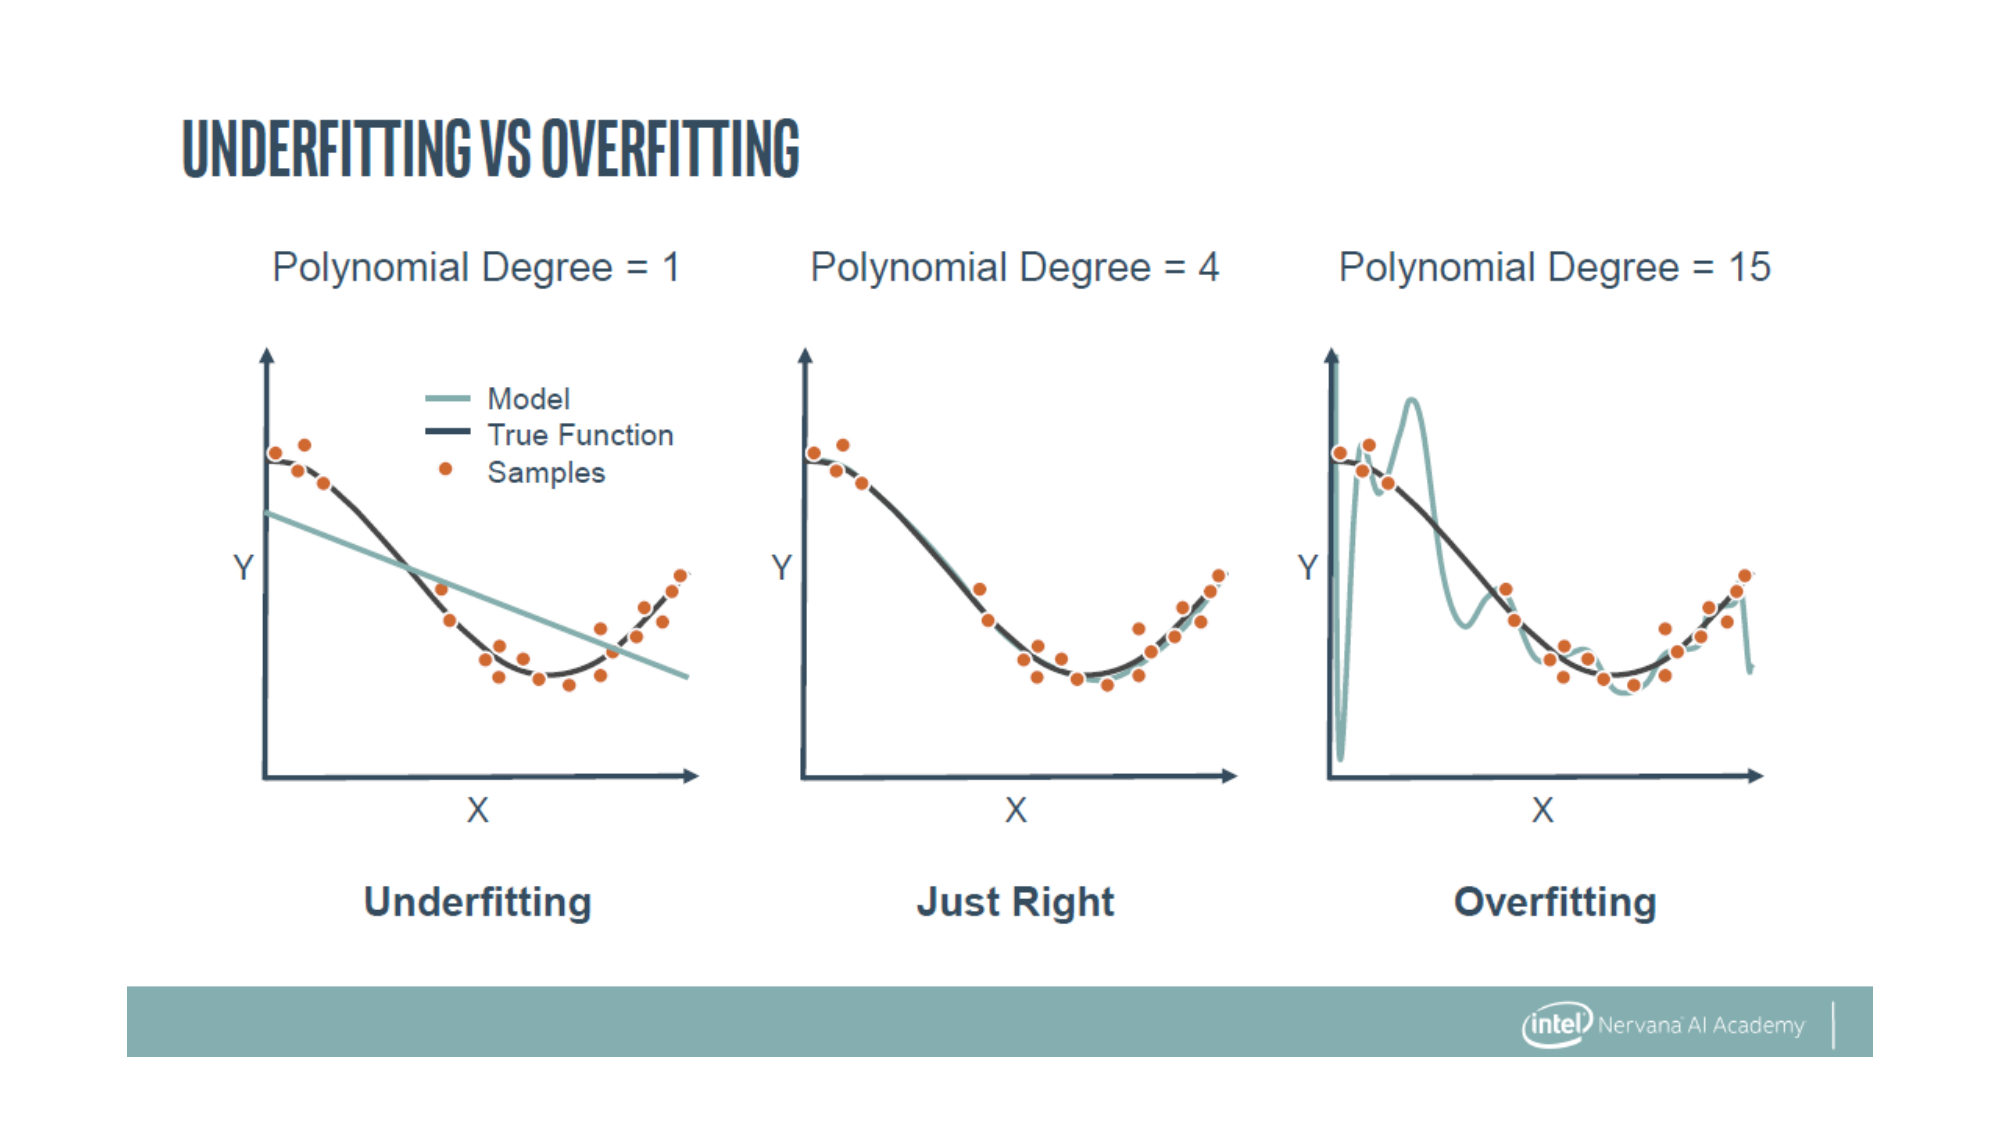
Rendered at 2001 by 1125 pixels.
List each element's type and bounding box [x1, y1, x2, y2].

picture [127, 67, 1873, 1057]
